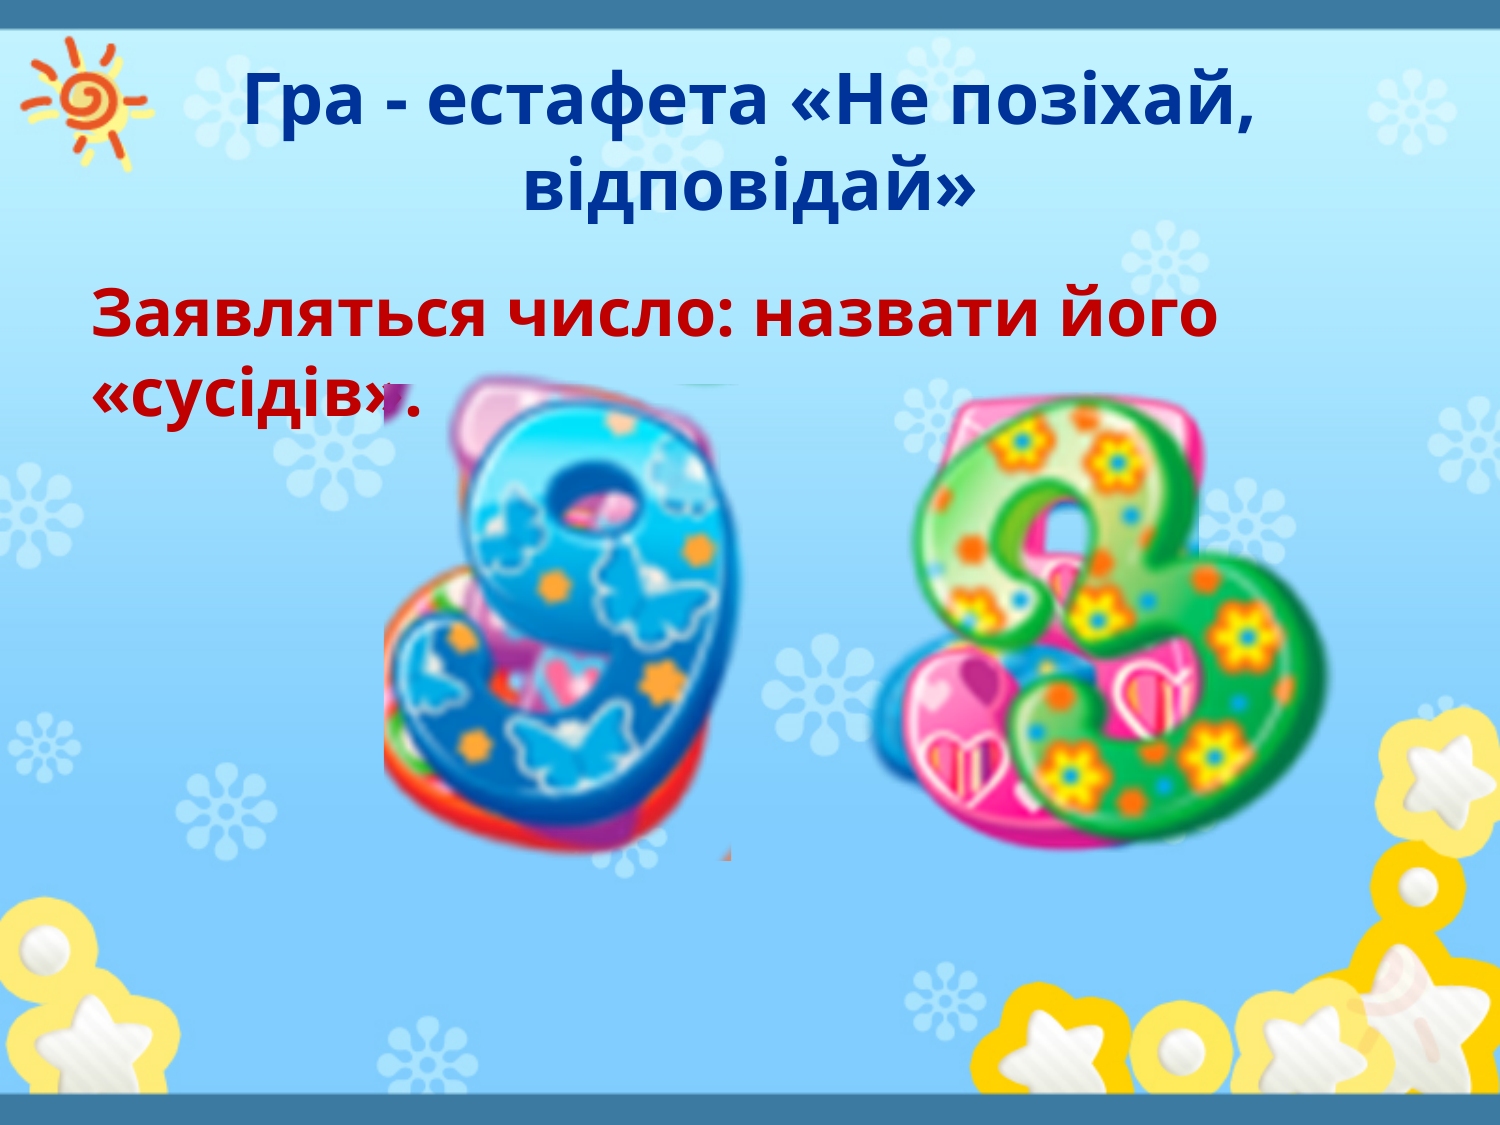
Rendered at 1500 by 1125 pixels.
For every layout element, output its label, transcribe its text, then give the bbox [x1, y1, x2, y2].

title Гра - естафета «Не позіхай, відповідай» [75, 45, 1425, 233]
list Заявляться число: назвати його «сусідів». [75, 262, 1425, 374]
picture [0, 0, 1500, 1125]
